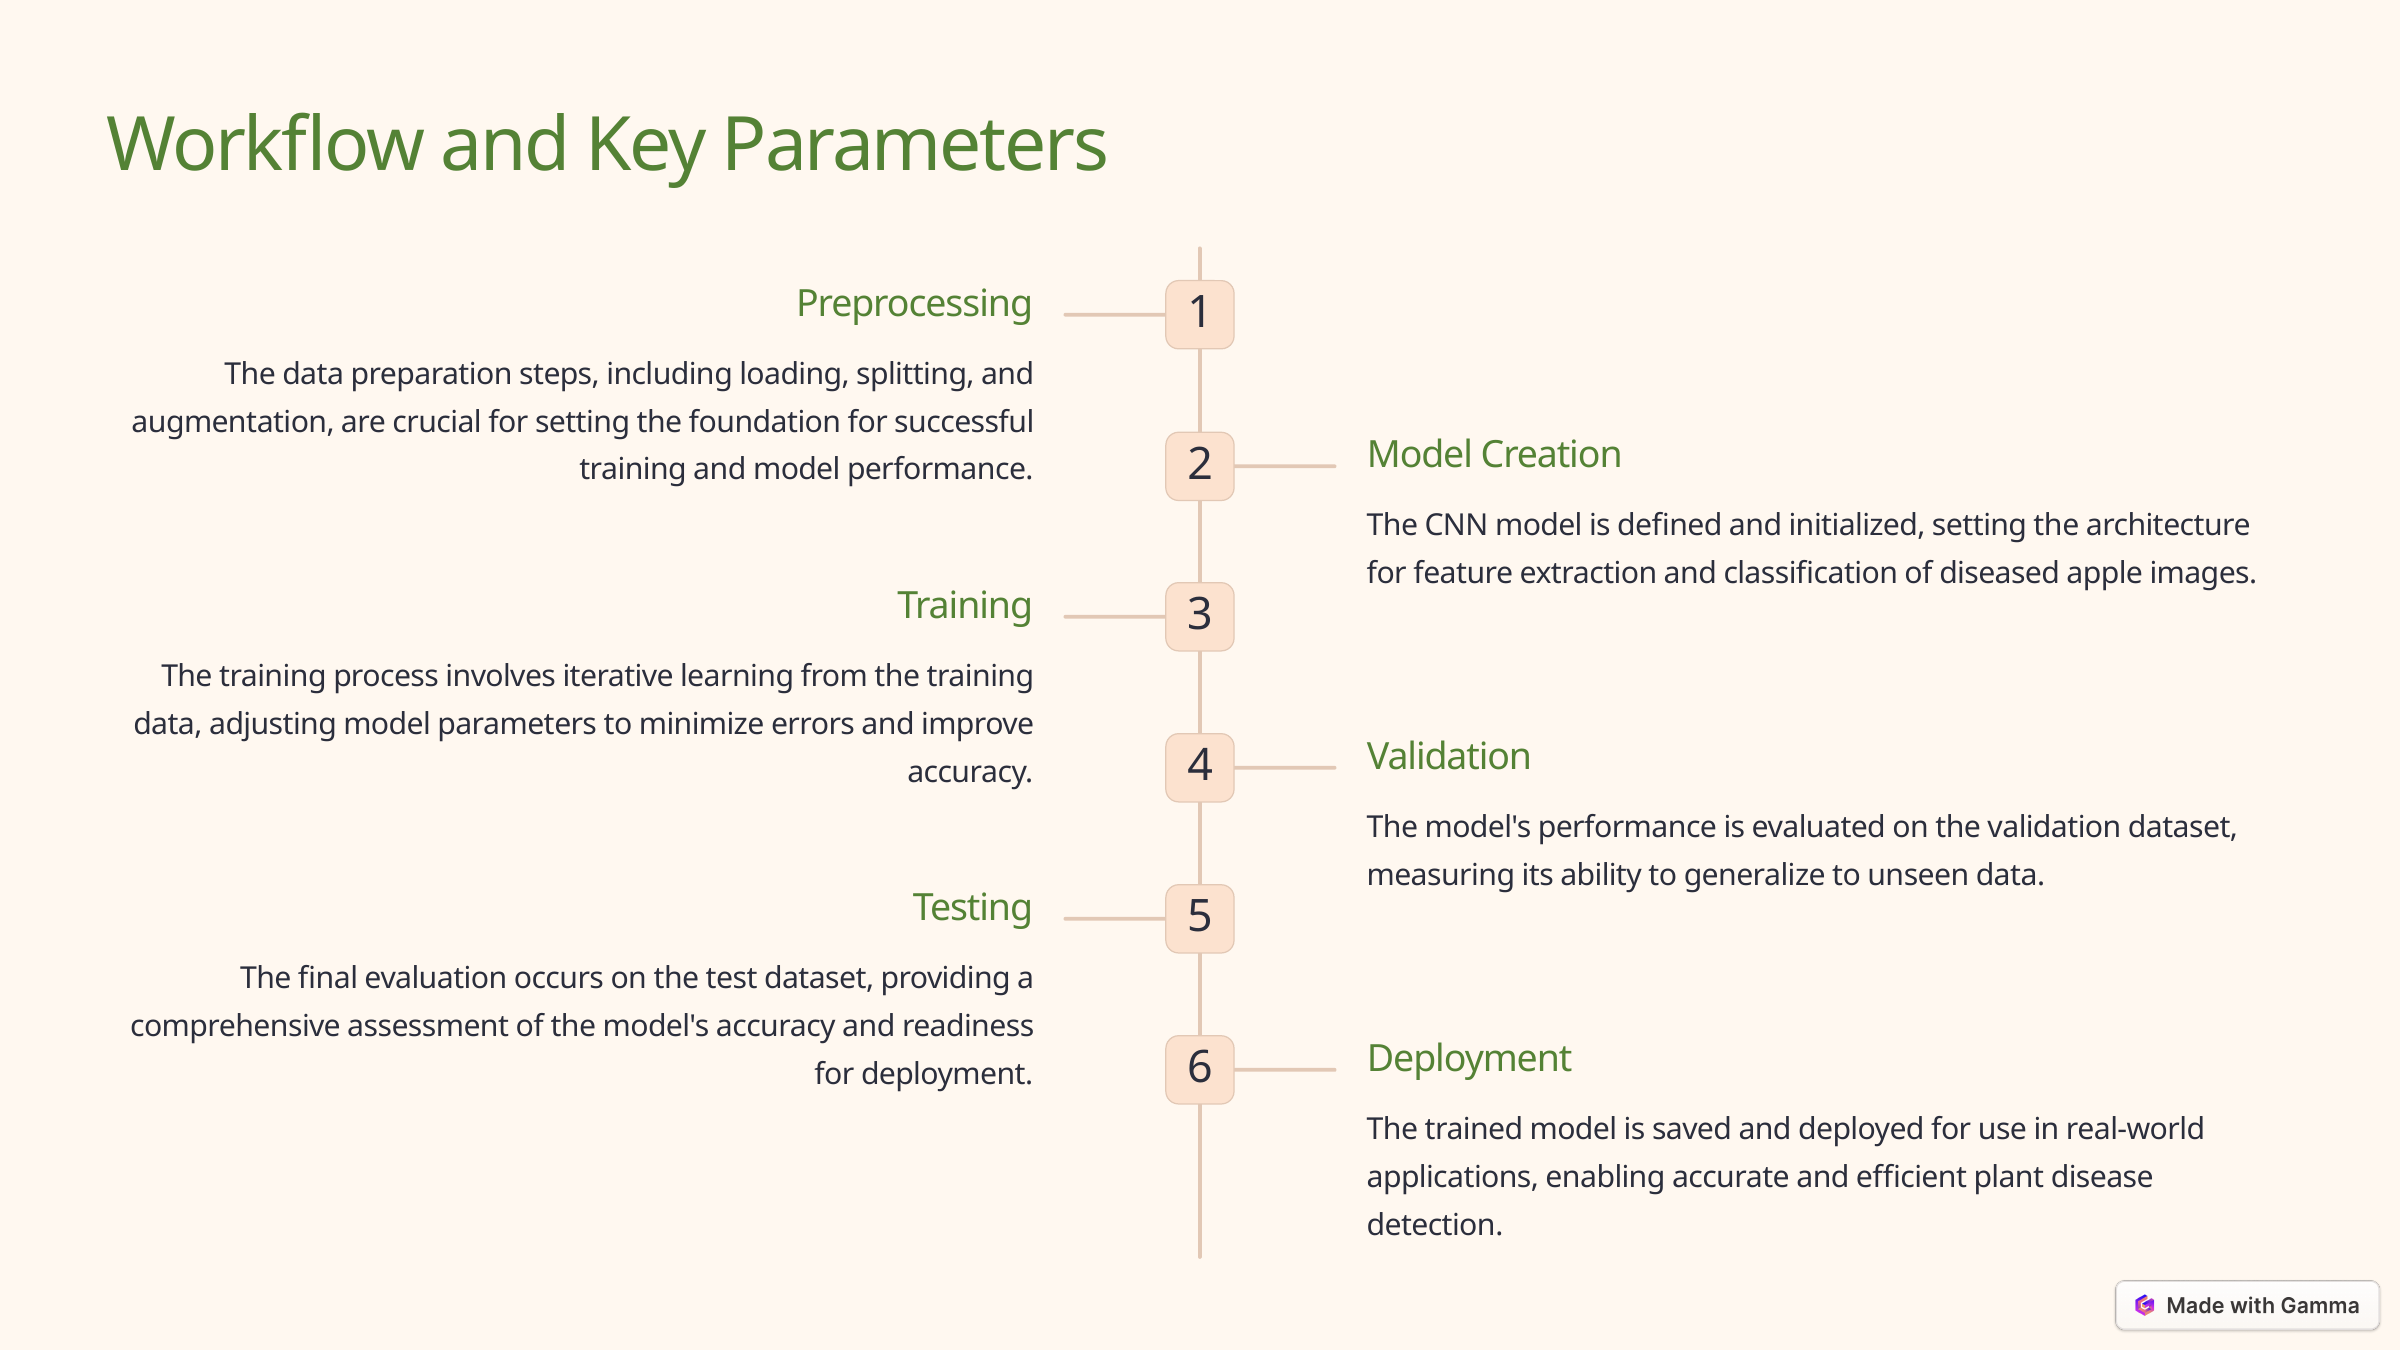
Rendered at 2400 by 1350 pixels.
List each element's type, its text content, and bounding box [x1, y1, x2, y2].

text_box 6 [1187, 1047, 1213, 1093]
text_box The training process involves iterative learning from the training data, adjusting model parameters to minimize errors and improve accuracy. [106, 644, 1034, 790]
text_box [1235, 1067, 1337, 1072]
text_box 2 [1188, 443, 1212, 489]
text_box The trained model is saved and deployed for use in real-world applications, enabling accurate and efficient plant disease detection. [1366, 1097, 2294, 1195]
text_box Preprocessing [654, 276, 1034, 325]
text_box [1198, 501, 1202, 582]
text_box 1 [1191, 291, 1209, 338]
text_box [1235, 464, 1337, 469]
text_box [1063, 916, 1165, 921]
text_box The CNN model is defined and initialized, setting the architecture for feature extraction and classification of diseased apple images. [1366, 494, 2294, 592]
text_box [1165, 280, 1235, 349]
text_box [1165, 733, 1235, 802]
text_box [1165, 432, 1235, 501]
text_box The data preparation steps, including loading, splitting, and augmentation, are crucial for setting the foundation for successful training and model performance. [106, 342, 1034, 488]
text_box [1165, 884, 1235, 953]
text_box Workflow and Key Parameters [106, 91, 1188, 186]
text_box [1198, 1104, 1202, 1259]
text_box [1198, 802, 1202, 884]
text_box Model Creation [1366, 428, 1746, 476]
text_box 3 [1187, 593, 1213, 640]
text_box Validation [1366, 729, 1746, 778]
text_box Deployment [1366, 1031, 1746, 1080]
text_box Testing [654, 880, 1034, 929]
text_box [1198, 349, 1202, 432]
text_box The final evaluation occurs on the test dataset, providing a comprehensive assessment of the model's accuracy and readiness for deployment. [106, 946, 1034, 1093]
text_box [1198, 651, 1202, 733]
text_box The model's performance is evaluated on the validation dataset, measuring its ability to generalize to unseen data. [1366, 795, 2294, 893]
picture [2106, 1271, 2389, 1339]
text_box [1198, 953, 1202, 1035]
text_box [1063, 312, 1165, 317]
text_box 4 [1187, 745, 1213, 791]
text_box 5 [1188, 896, 1212, 942]
text_box [1165, 582, 1235, 651]
text_box [1235, 765, 1337, 770]
text_box [1165, 1035, 1235, 1104]
text_box [1063, 614, 1165, 619]
text_box Training [654, 578, 1034, 627]
text_box [1198, 246, 1202, 280]
